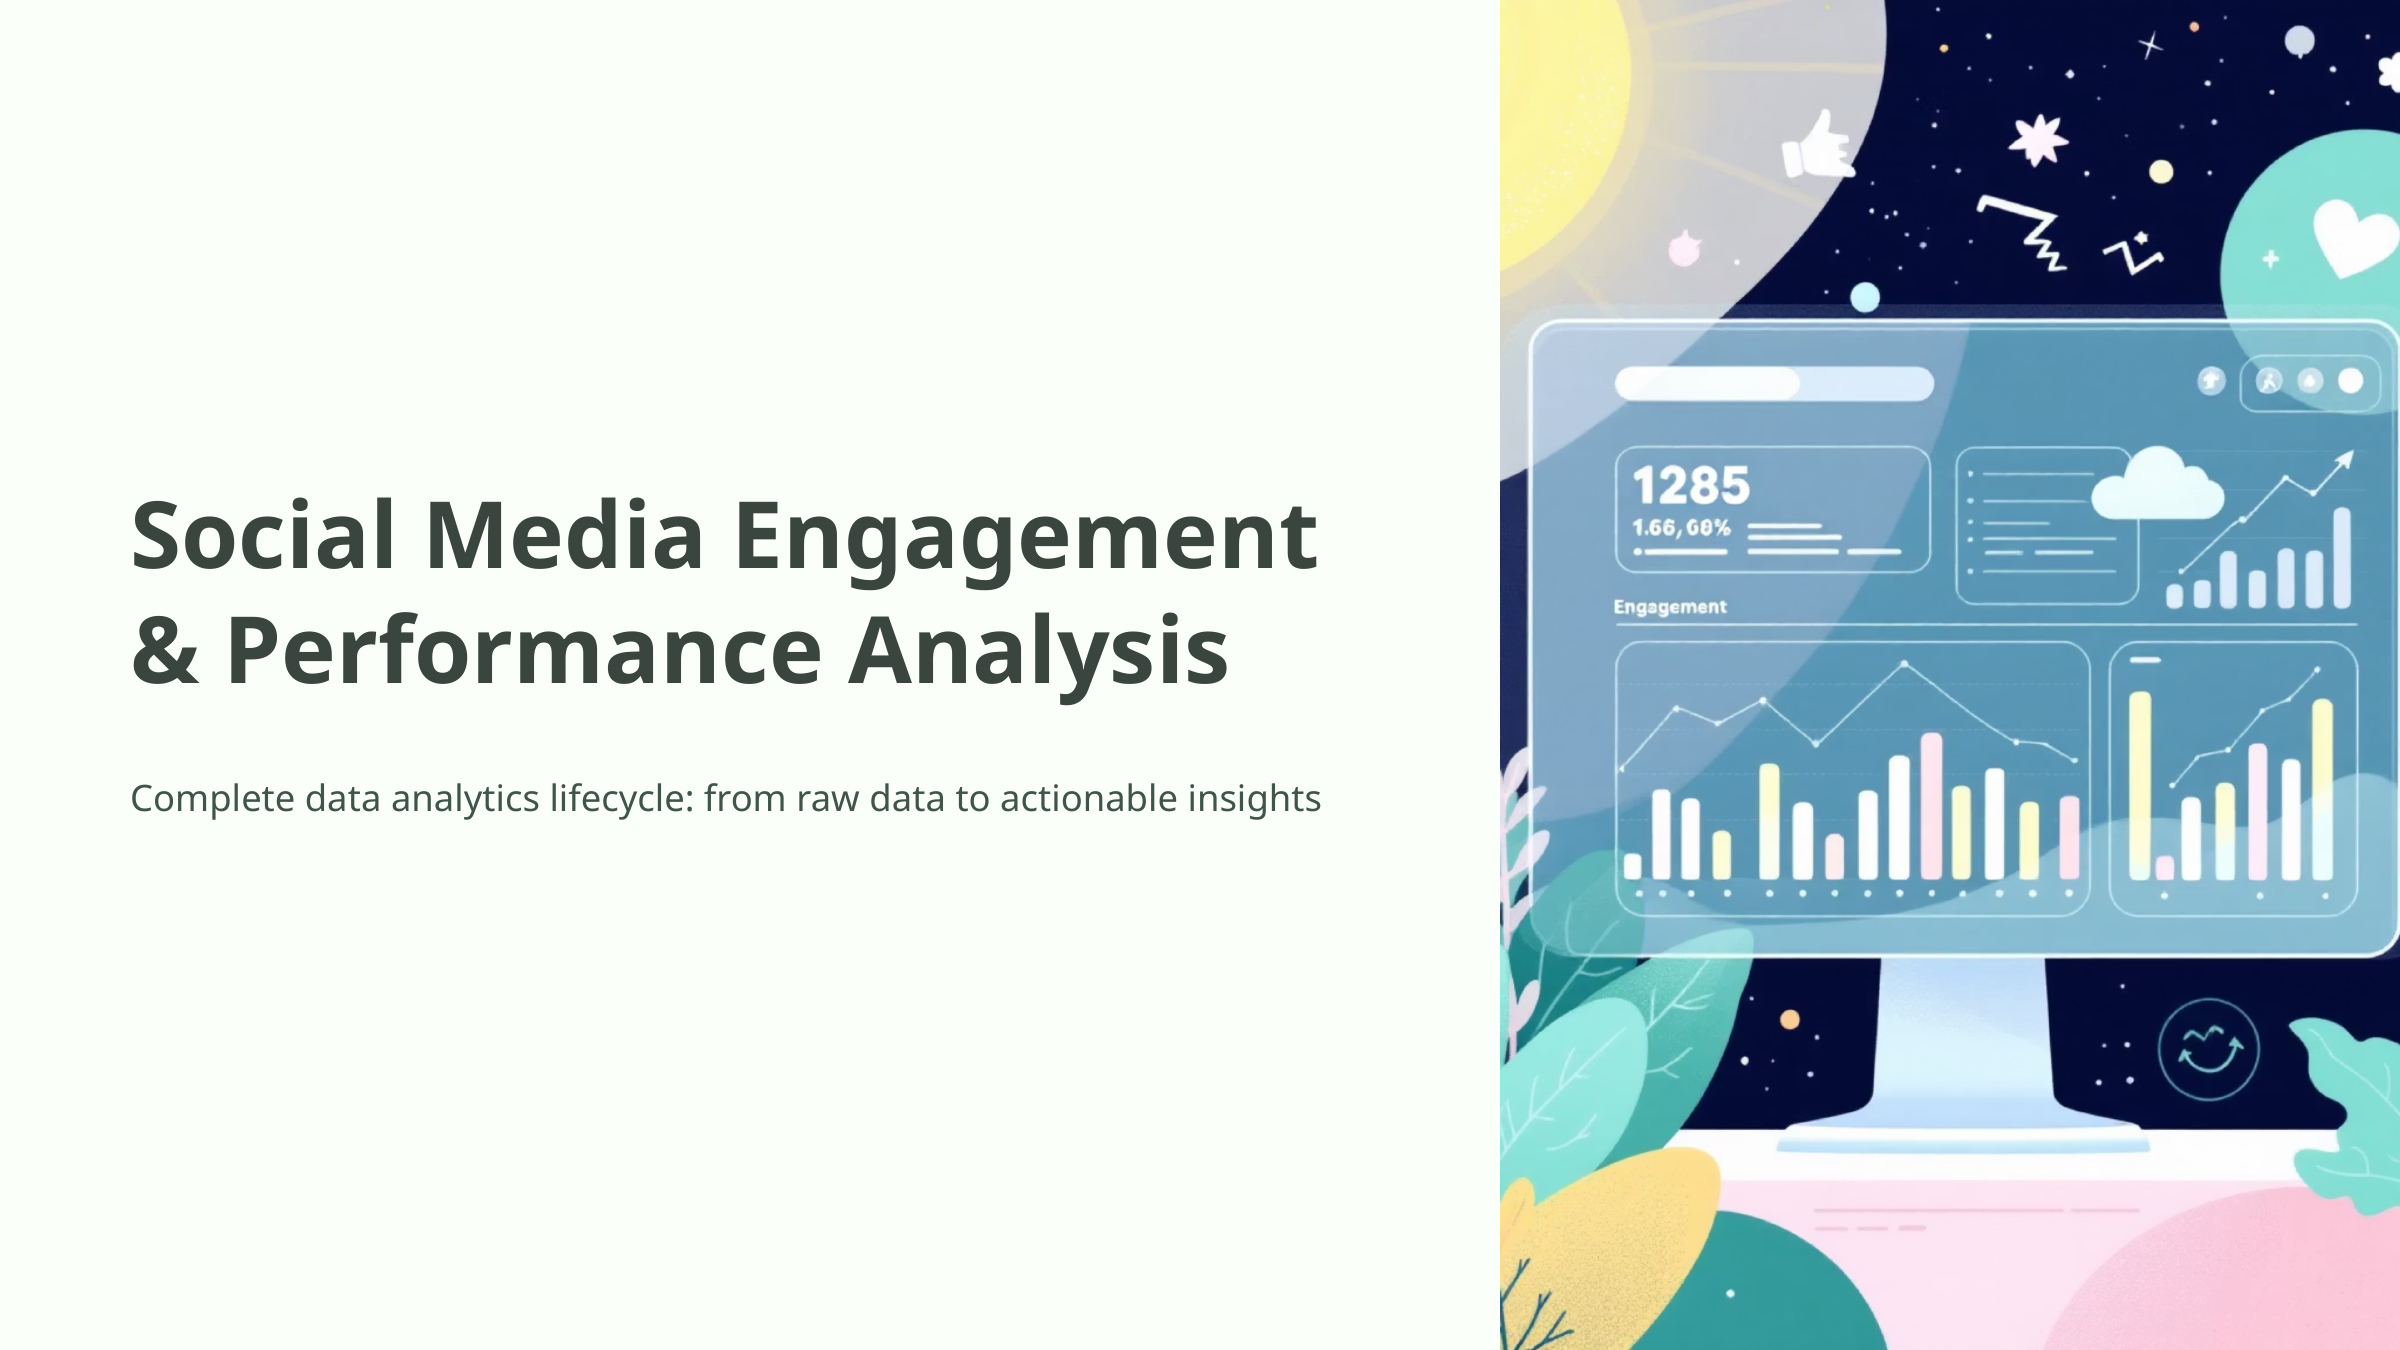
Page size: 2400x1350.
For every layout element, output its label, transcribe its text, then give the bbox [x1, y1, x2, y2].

picture [1499, 0, 2400, 1350]
text_box Social Media Engagement & Performance Analysis [130, 471, 1370, 704]
text_box Complete data analytics lifecycle: from raw data to actionable insights [130, 759, 1370, 879]
